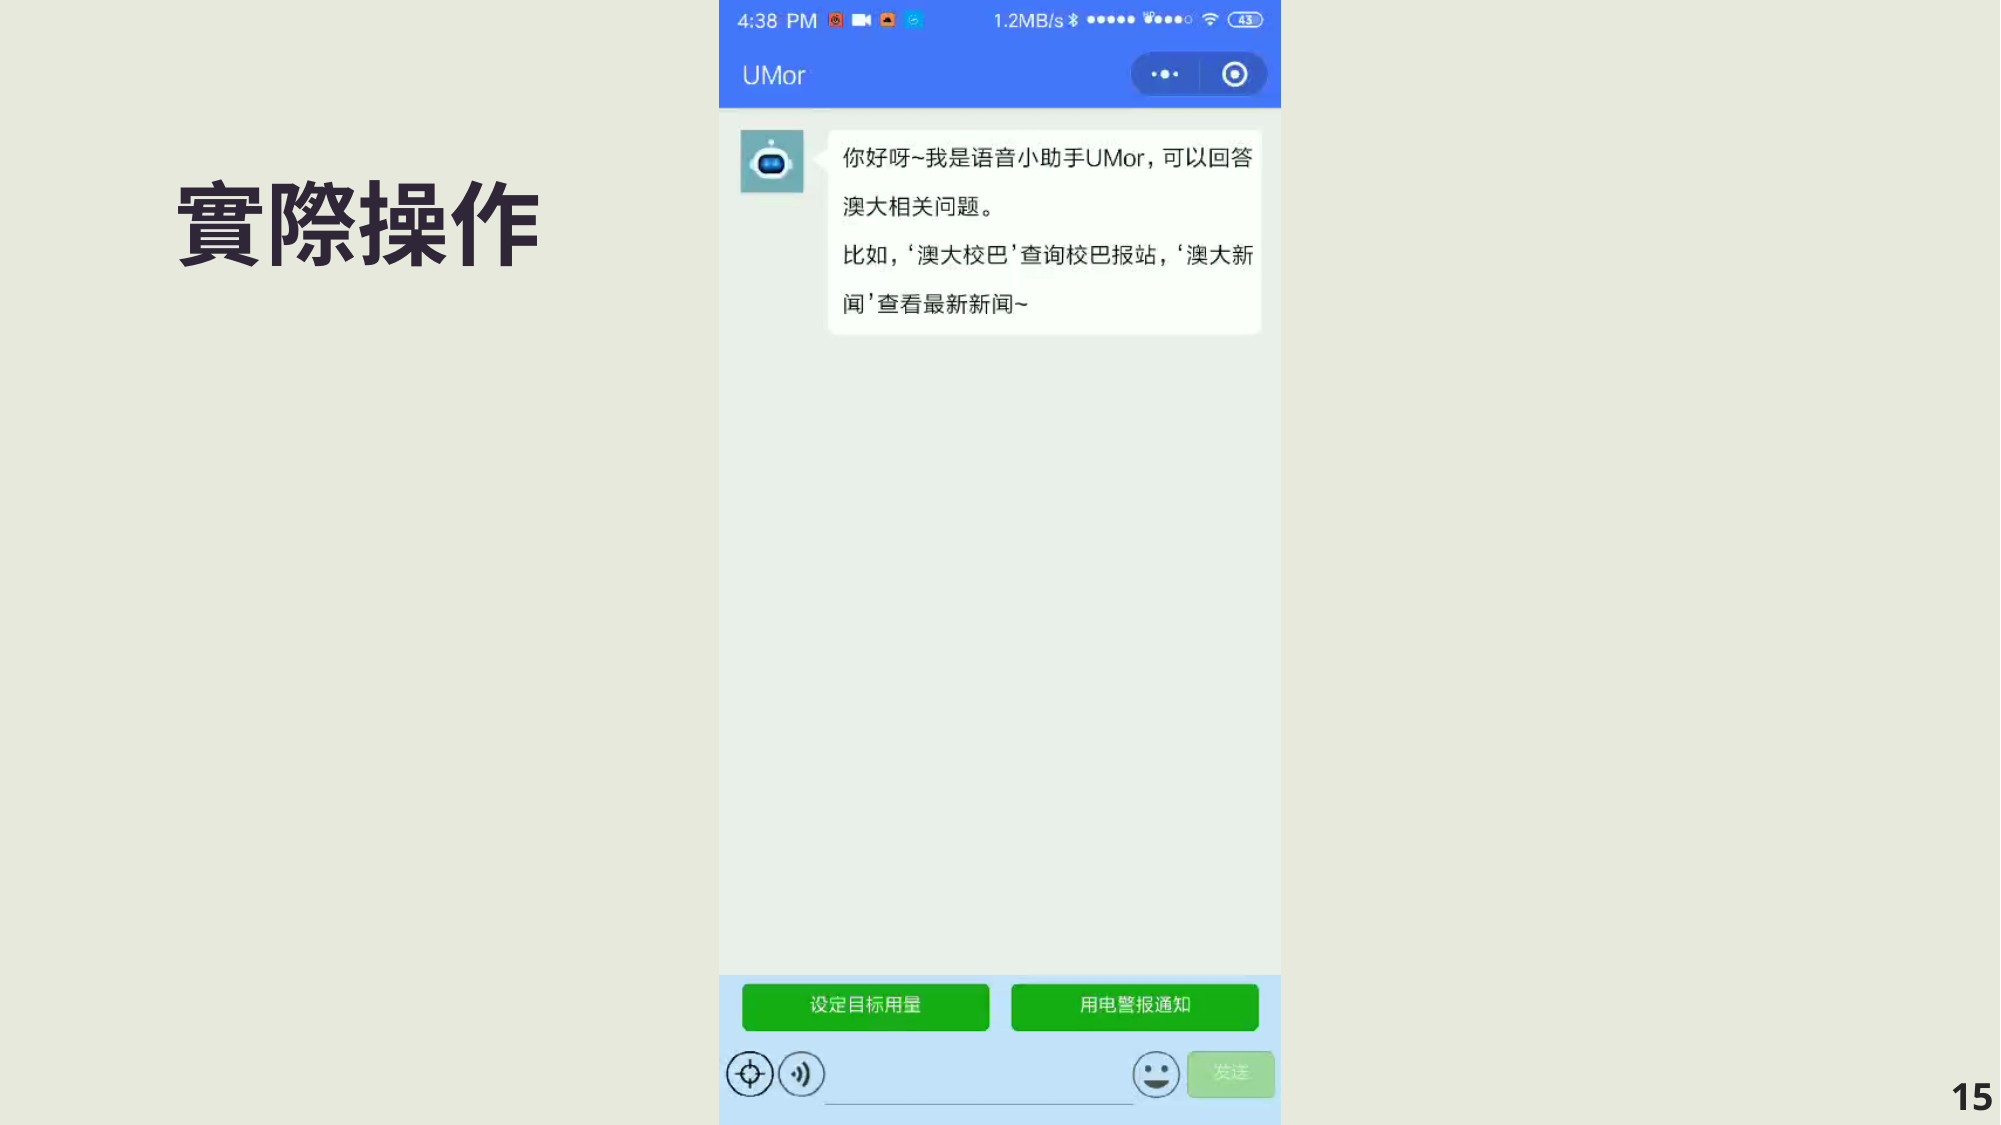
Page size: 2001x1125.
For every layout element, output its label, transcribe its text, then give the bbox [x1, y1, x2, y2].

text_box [718, 0, 1282, 1125]
text_box 15 [1935, 1065, 2000, 1125]
text_box 實際操作 [159, 104, 574, 364]
